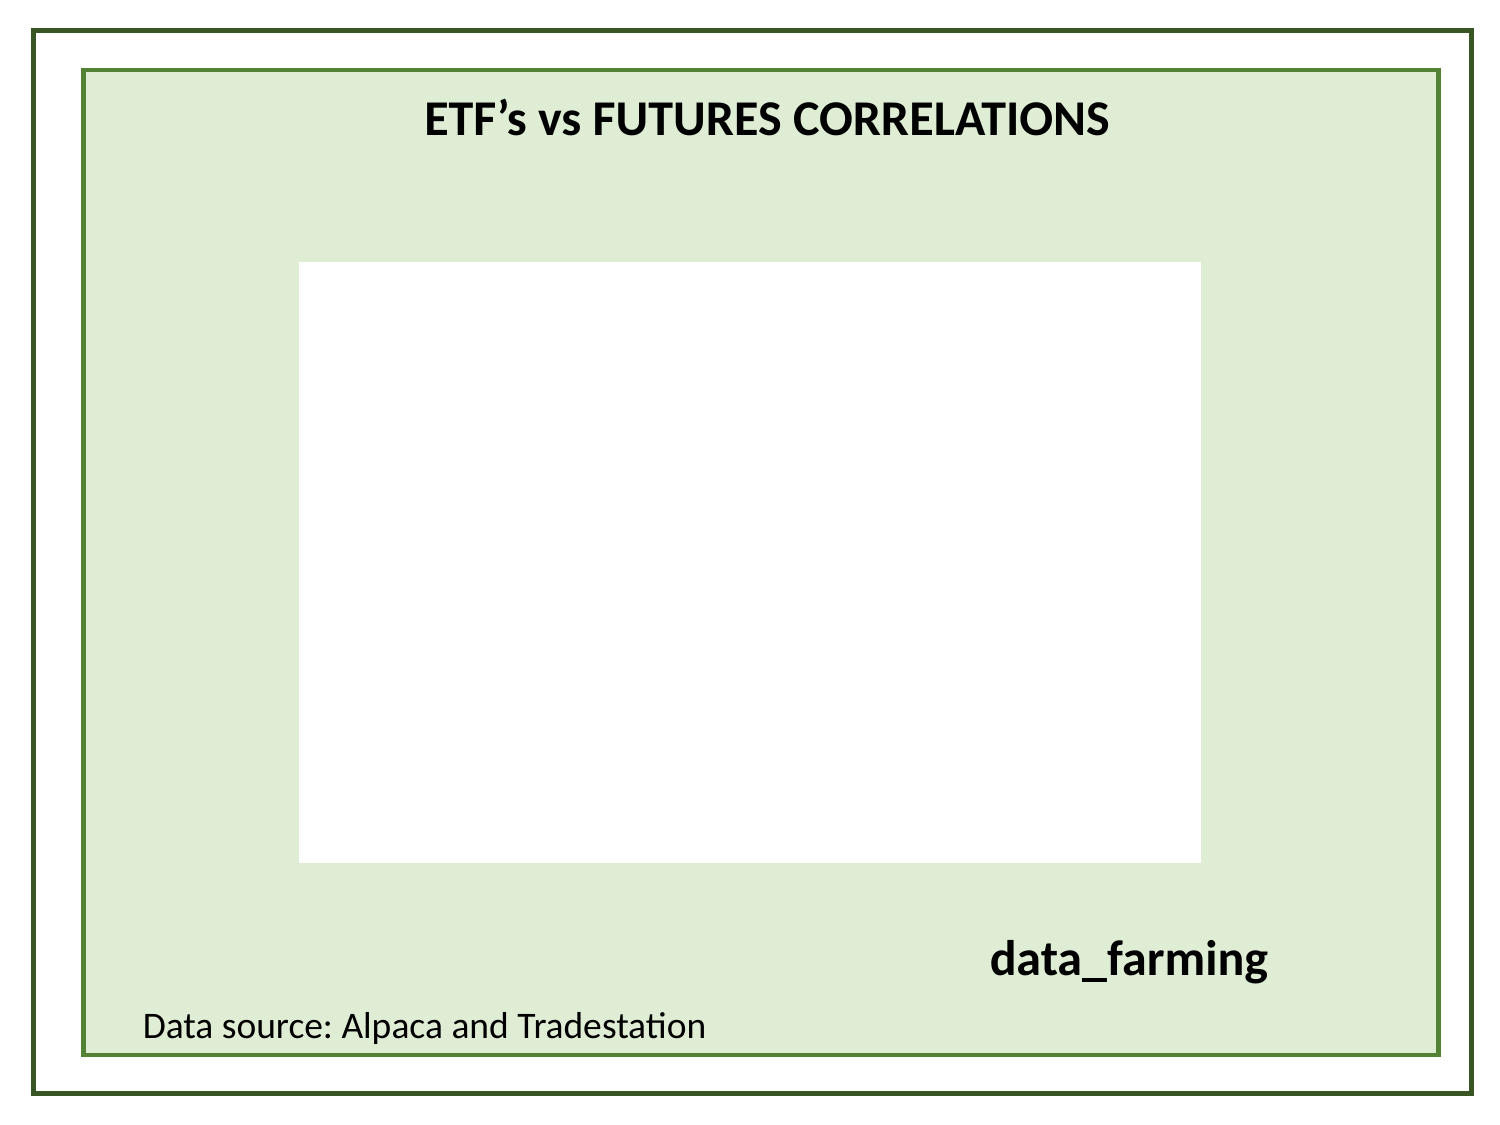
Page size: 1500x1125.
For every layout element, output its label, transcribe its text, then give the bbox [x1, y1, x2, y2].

text_box Data source: Alpaca and Tradestation [128, 993, 820, 1054]
text_box data_farming [879, 918, 1379, 993]
picture [299, 262, 1201, 863]
text_box [33, 30, 1473, 1095]
text_box ETF’s vs FUTURES CORRELATIONS [396, 78, 1149, 154]
